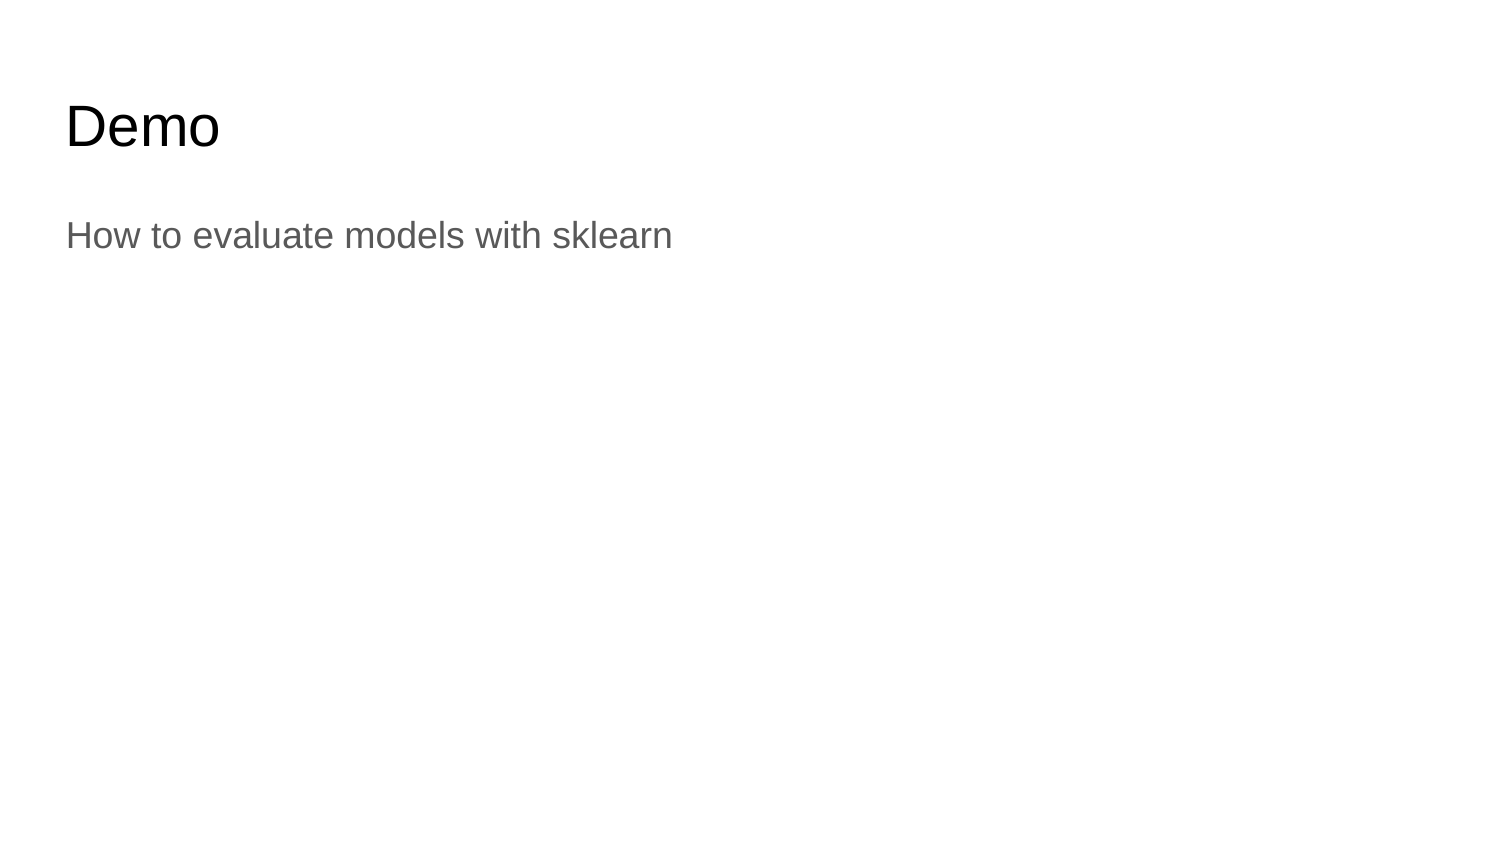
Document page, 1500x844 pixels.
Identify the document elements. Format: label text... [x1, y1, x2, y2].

text_box Demo [51, 72, 1449, 167]
text_box How to evaluate models with sklearn [51, 189, 1449, 750]
